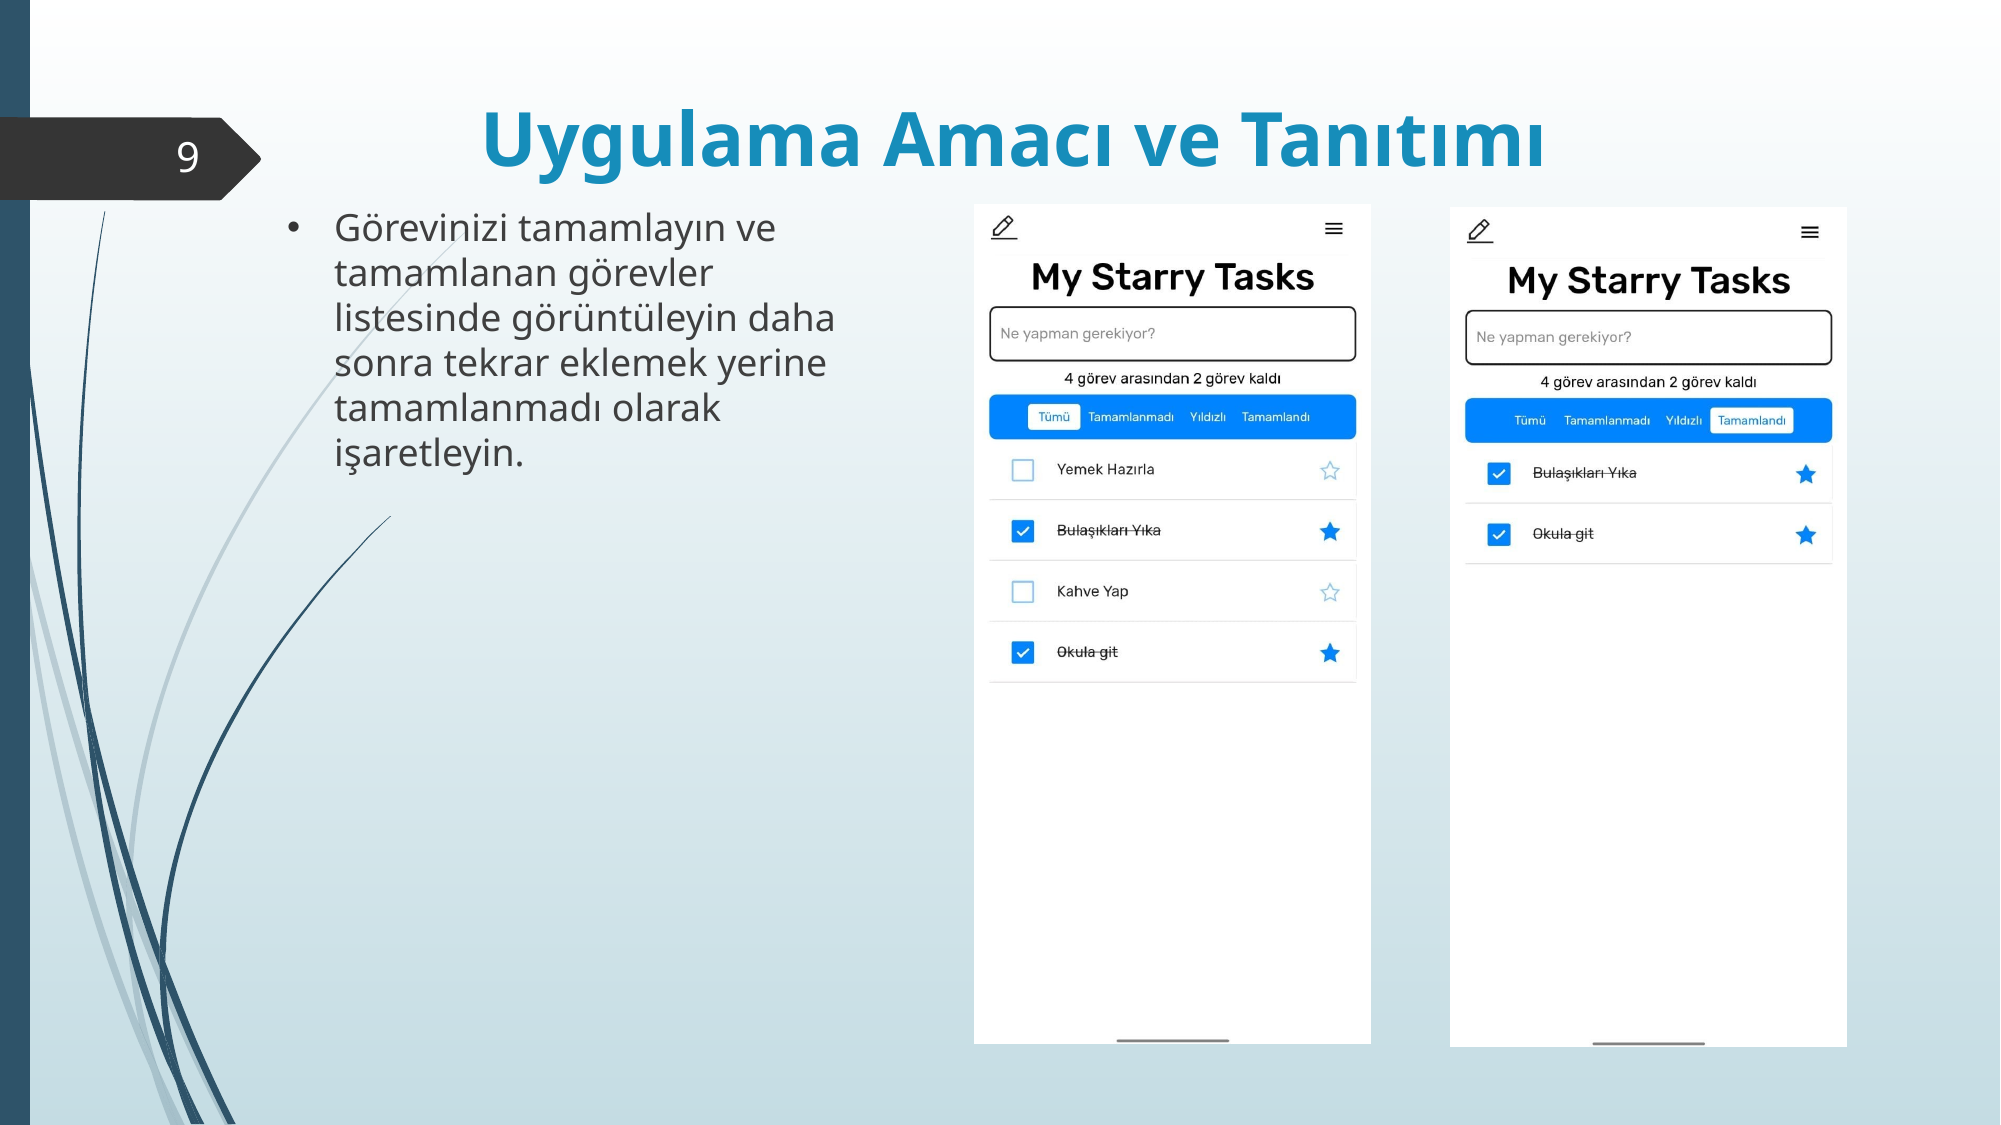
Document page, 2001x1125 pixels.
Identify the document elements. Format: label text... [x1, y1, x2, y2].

list Görevinizi tamamlayın ve tamamlanan görevler listesinde görüntüleyin daha sonra tekrar eklemek yerine tamamlanmadı olarak işaretleyin. [272, 196, 894, 1048]
title Uygulama Amacı ve Tanıtımı [215, 84, 1815, 252]
picture [973, 204, 1371, 1045]
picture [1450, 207, 1847, 1048]
slide_number 9 [87, 129, 216, 190]
